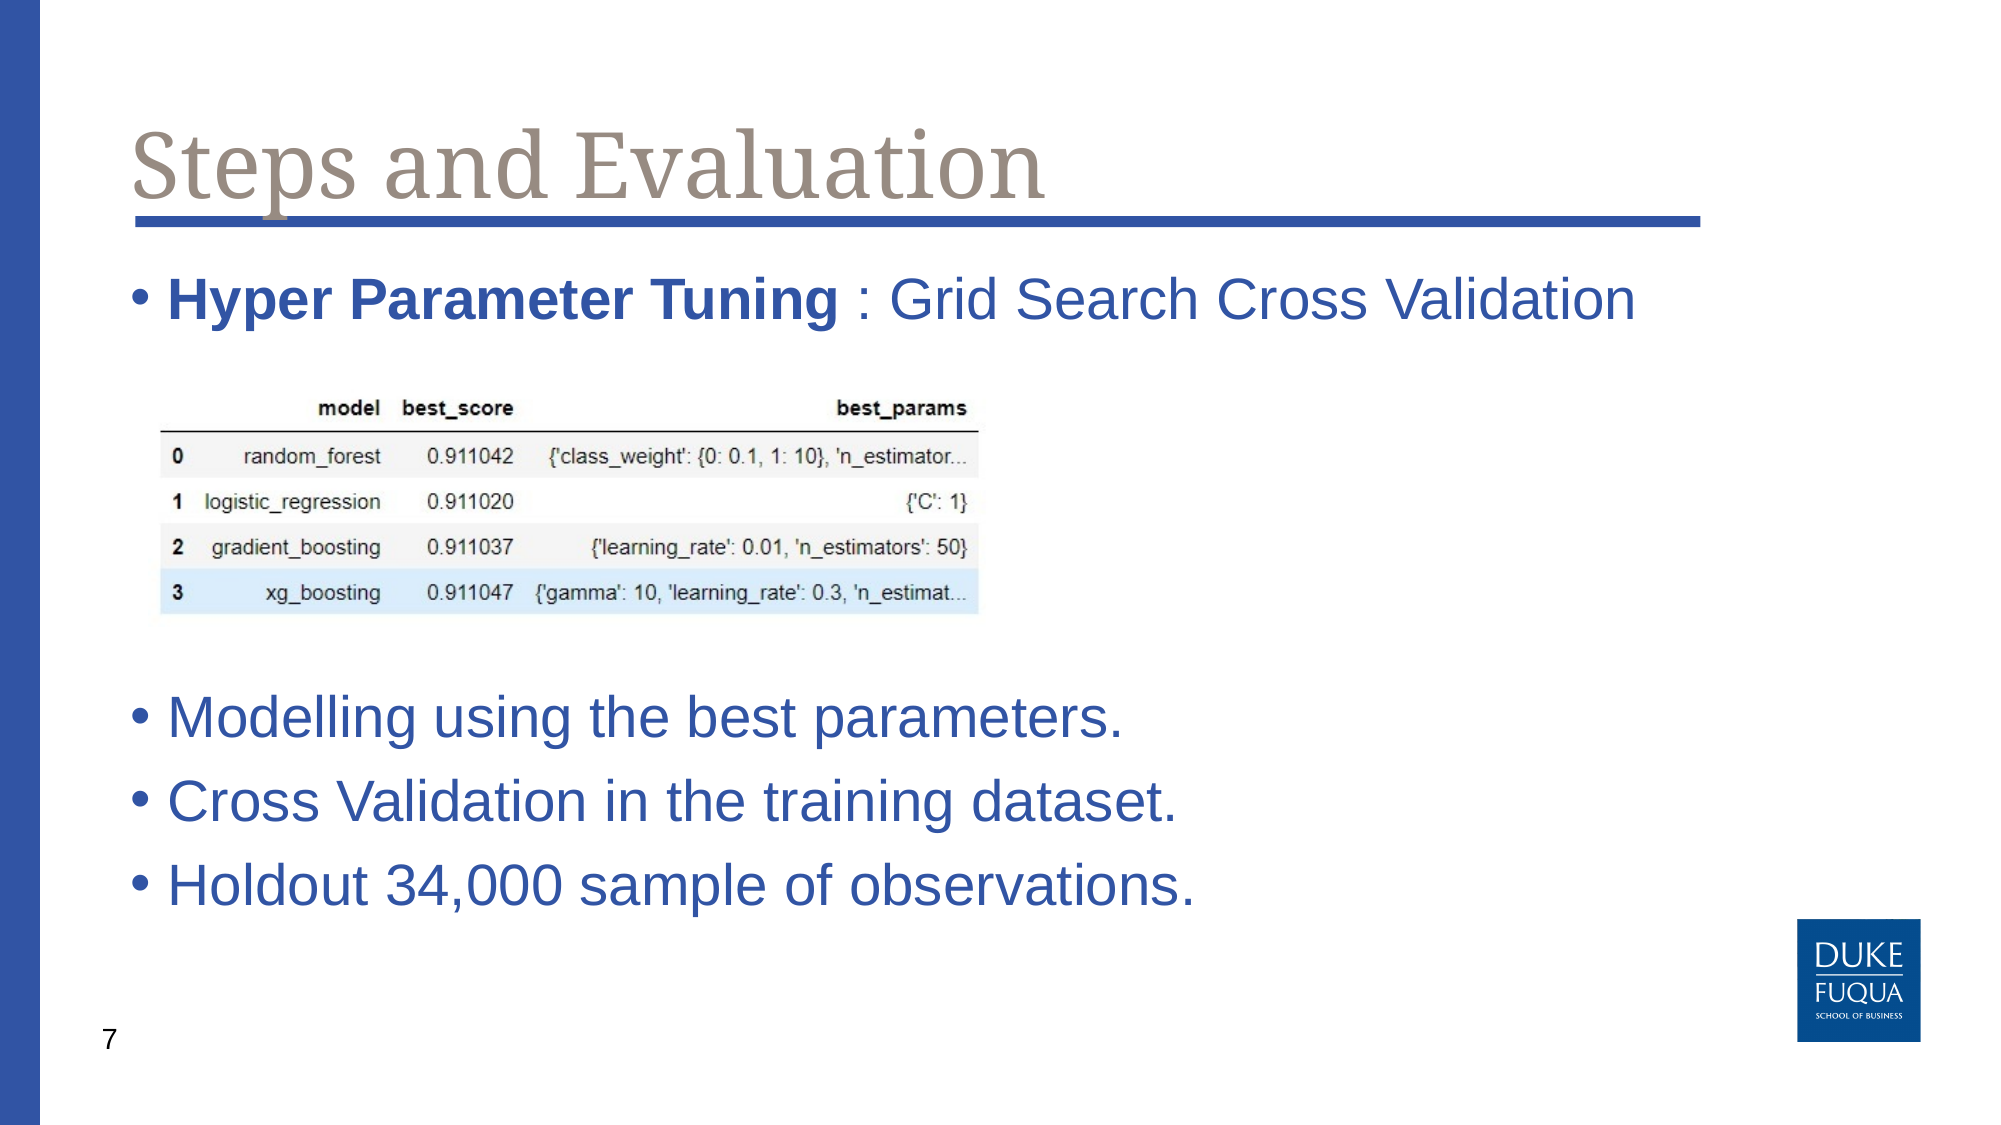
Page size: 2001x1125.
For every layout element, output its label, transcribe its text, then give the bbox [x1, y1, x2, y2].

title Steps and Evaluation [115, 59, 1841, 278]
picture [1797, 919, 1921, 1042]
picture [148, 377, 1000, 627]
list Hyper Parameter Tuning : Grid Search Cross Validation Modelling using the best parameters. Cross Validation in the training dataset. Holdout 34,000 sample of observations. [115, 261, 1699, 992]
